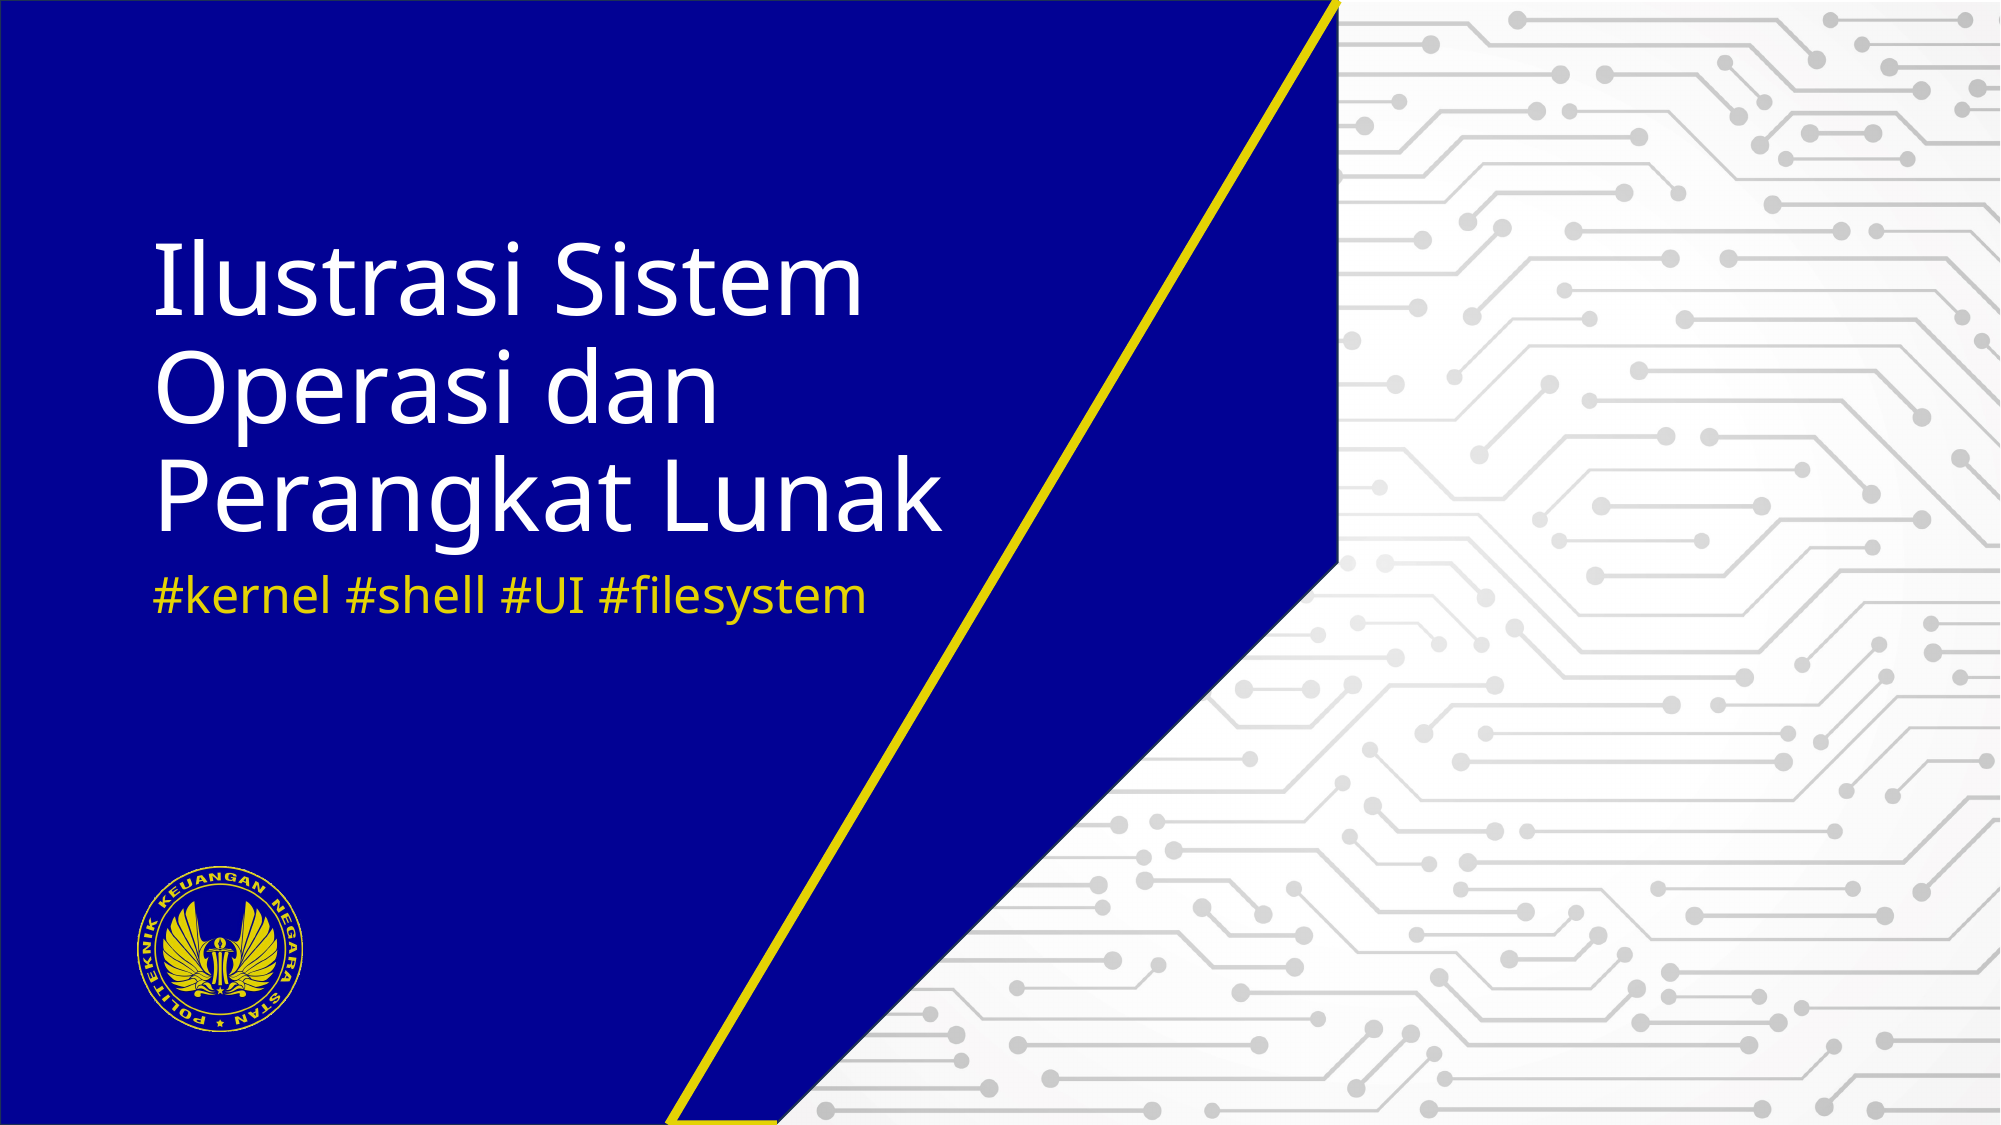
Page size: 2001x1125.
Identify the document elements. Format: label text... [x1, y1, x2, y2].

picture [137, 866, 303, 1032]
title Ilustrasi Sistem Operasi dan Perangkat Lunak [137, 92, 1155, 561]
list #kernel #shell #UI #filesystem [137, 562, 1155, 809]
picture [778, 2, 2001, 1125]
